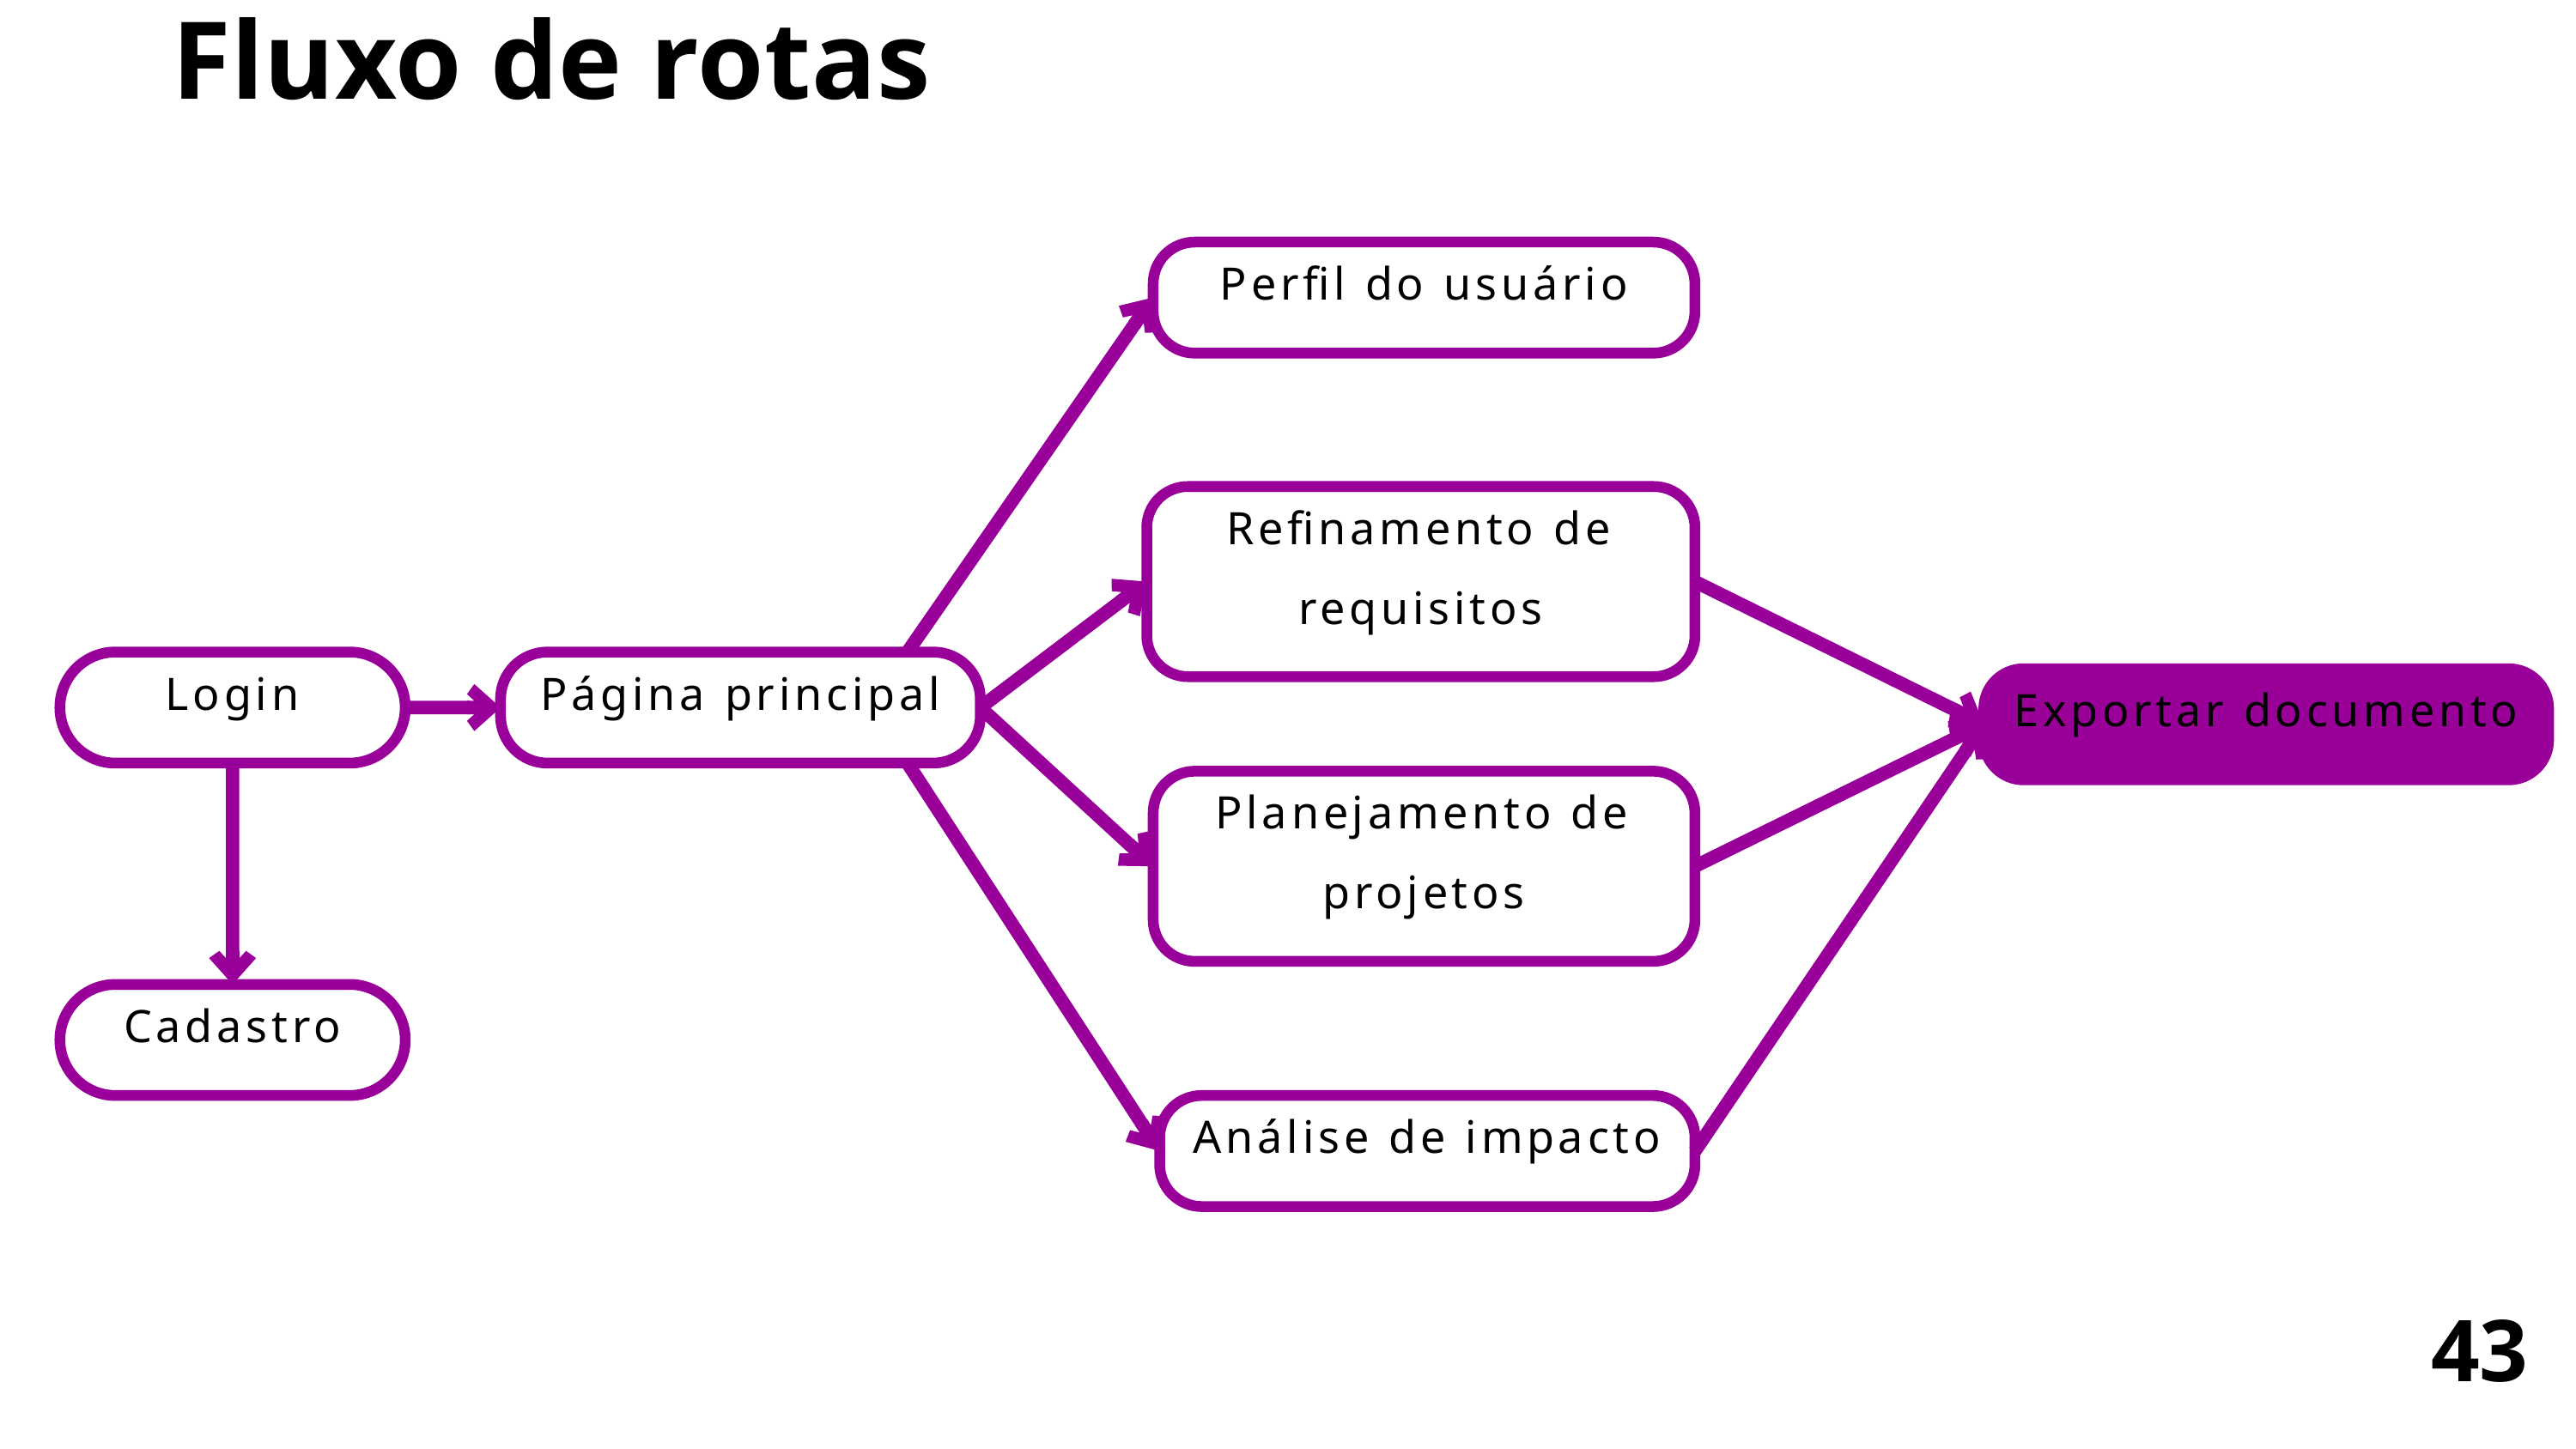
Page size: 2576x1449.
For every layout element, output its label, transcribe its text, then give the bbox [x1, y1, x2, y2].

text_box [59, 652, 406, 764]
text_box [500, 652, 981, 764]
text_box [1159, 1094, 1696, 1207]
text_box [1146, 486, 1696, 677]
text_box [1984, 668, 2549, 780]
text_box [1152, 241, 1696, 354]
text_box 43 [2431, 1298, 2549, 1399]
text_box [59, 984, 406, 1096]
text_box Fluxo de rotas [144, 0, 959, 121]
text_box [1152, 771, 1696, 962]
